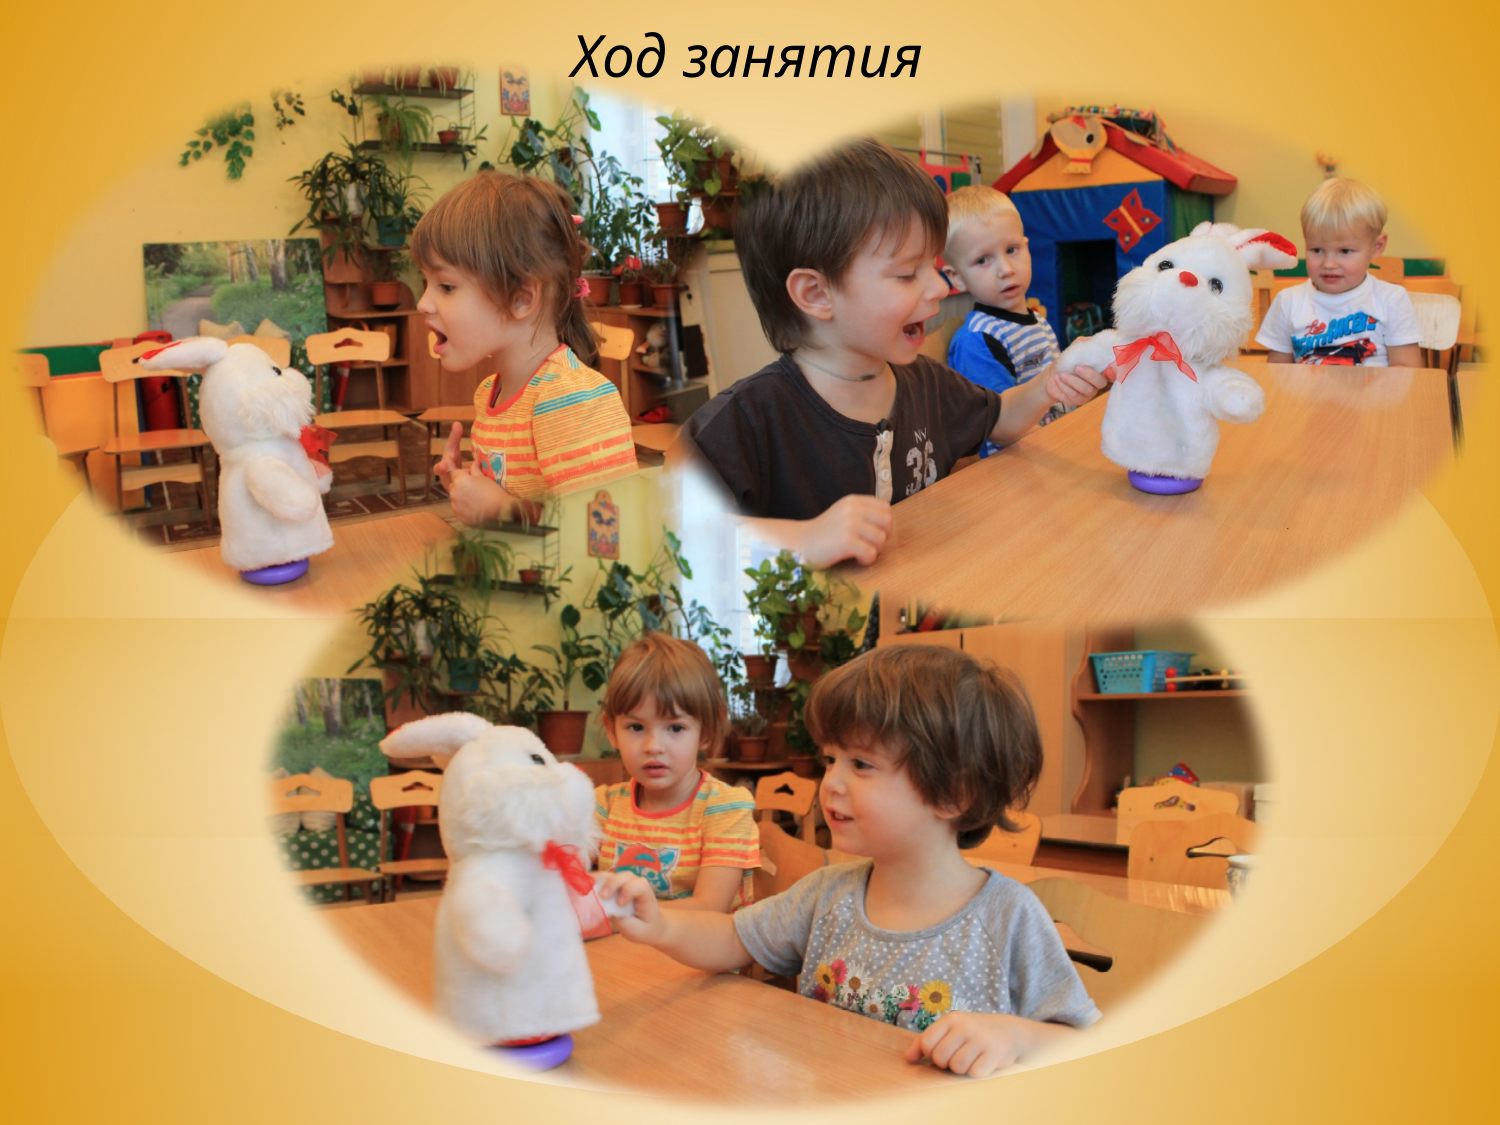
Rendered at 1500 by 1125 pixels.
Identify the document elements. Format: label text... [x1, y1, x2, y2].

picture [5, 53, 1497, 1125]
text_box Ход занятия [556, 11, 982, 75]
